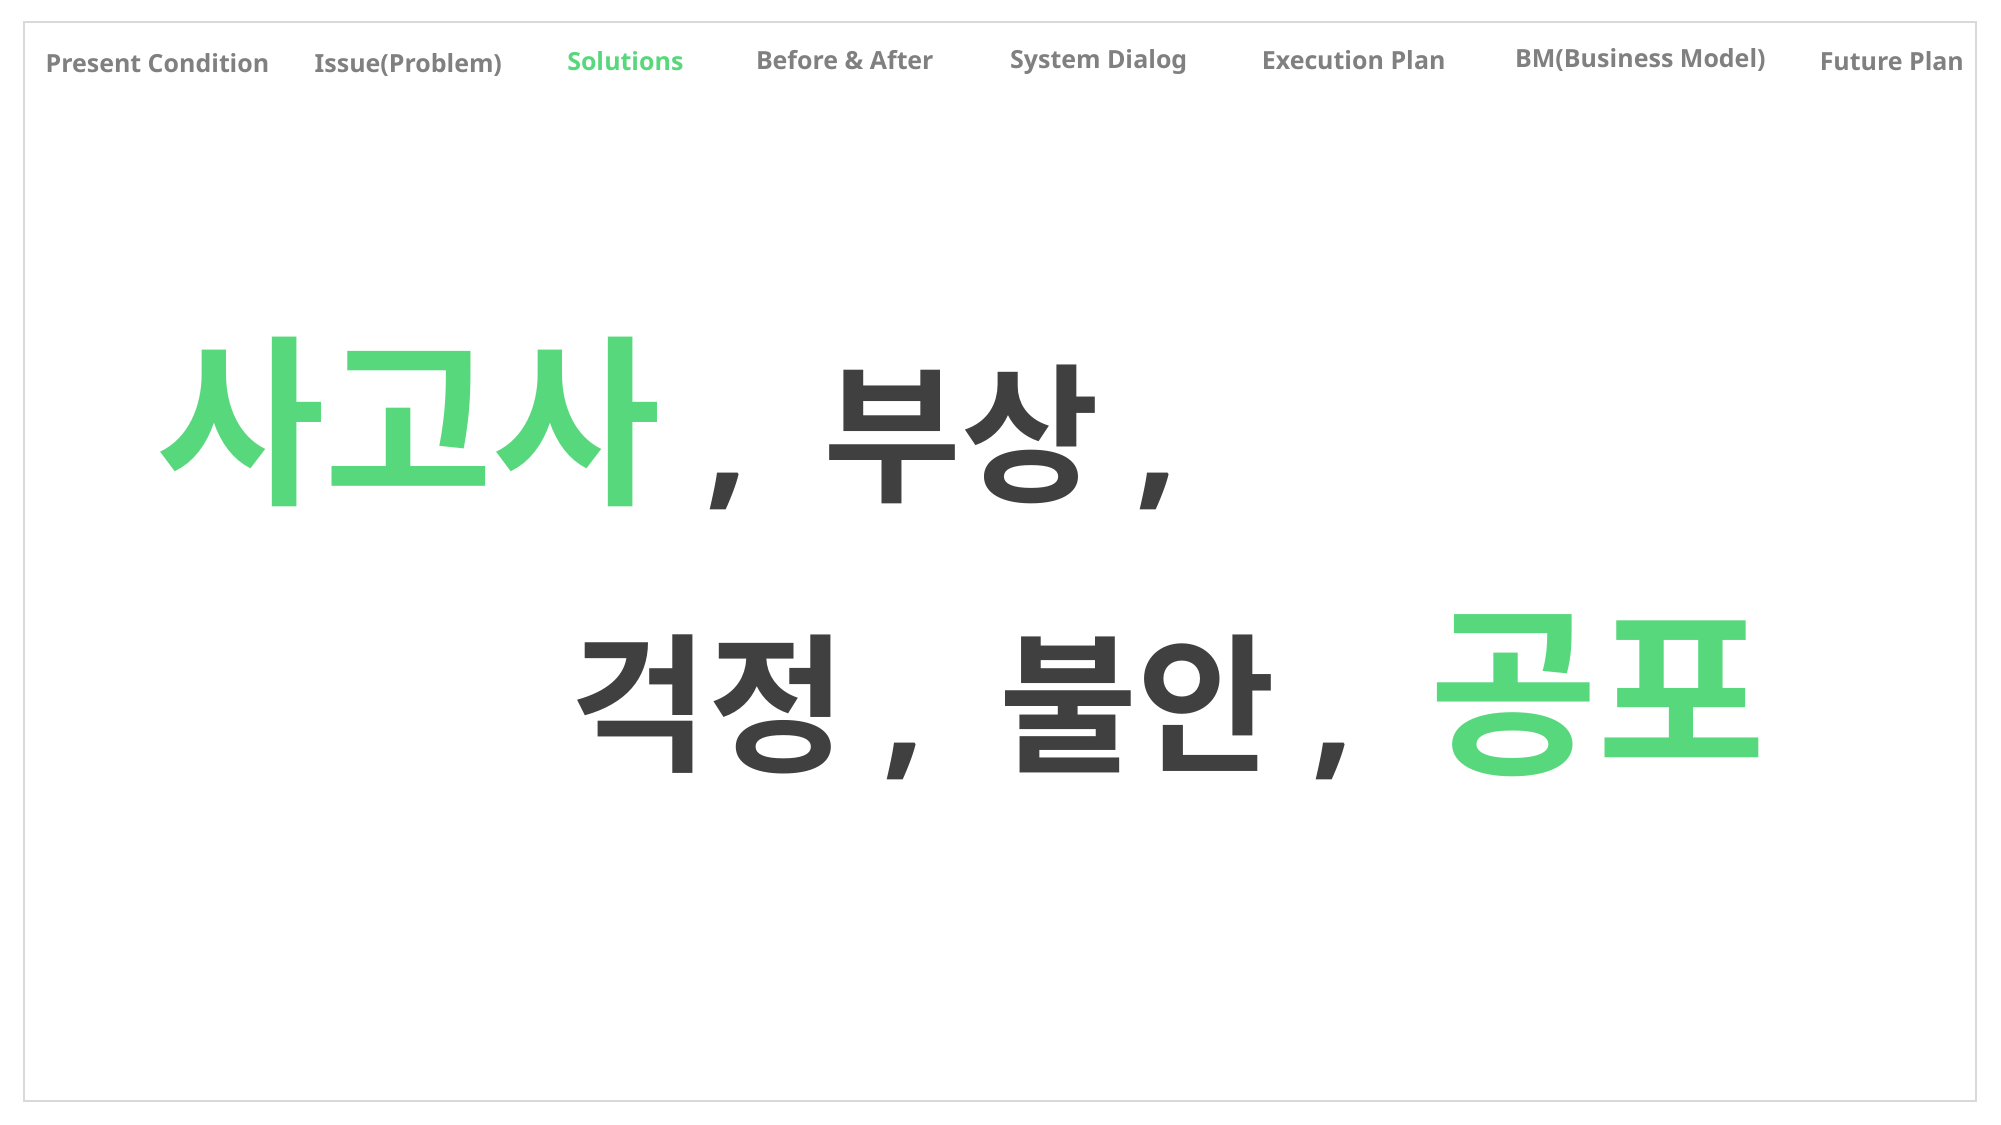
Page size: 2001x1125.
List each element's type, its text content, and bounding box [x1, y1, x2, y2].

text_box [23, 21, 1977, 1102]
text_box Before & After [741, 36, 971, 82]
text_box Solutions [552, 38, 703, 83]
text_box System Dialog [995, 35, 1225, 81]
text_box Future Plan [1805, 38, 1988, 84]
text_box Issue(Problem) [299, 40, 643, 86]
text_box BM(Business Model) [1500, 35, 1788, 80]
text_box Present Condition [30, 40, 298, 86]
text_box 사고사, 부상, 걱정, 불안, 공포 [141, 299, 1866, 805]
text_box Execution Plan [1247, 36, 1477, 82]
